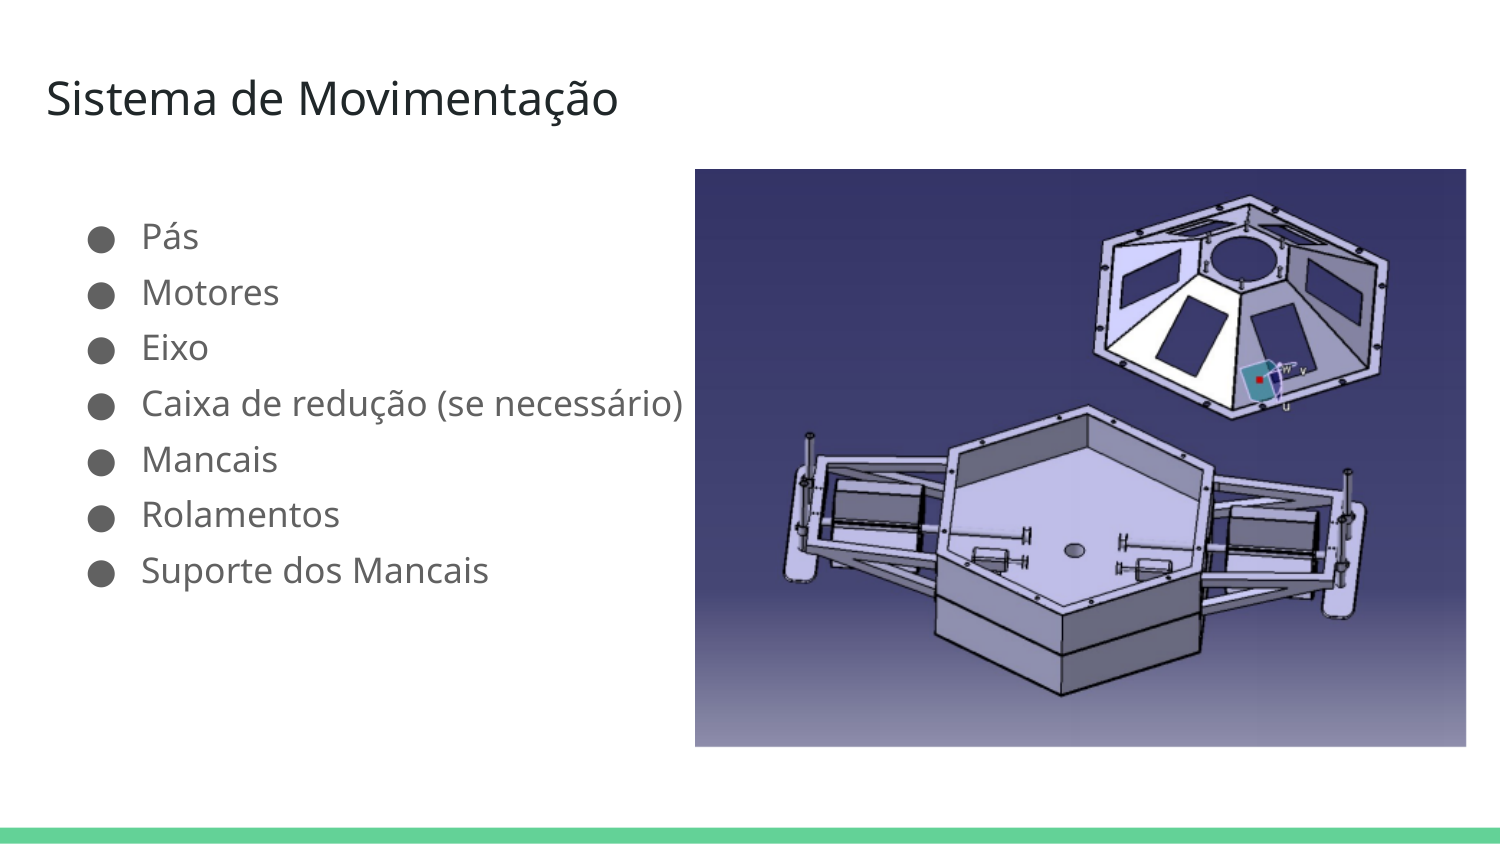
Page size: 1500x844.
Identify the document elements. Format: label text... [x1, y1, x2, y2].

title Sistema de Movimentação [31, 50, 1429, 145]
picture [695, 169, 1476, 750]
list Pás Motores Eixo Caixa de redução (se necessário) Mancais Rolamentos Suporte dos Mancais [51, 189, 690, 750]
